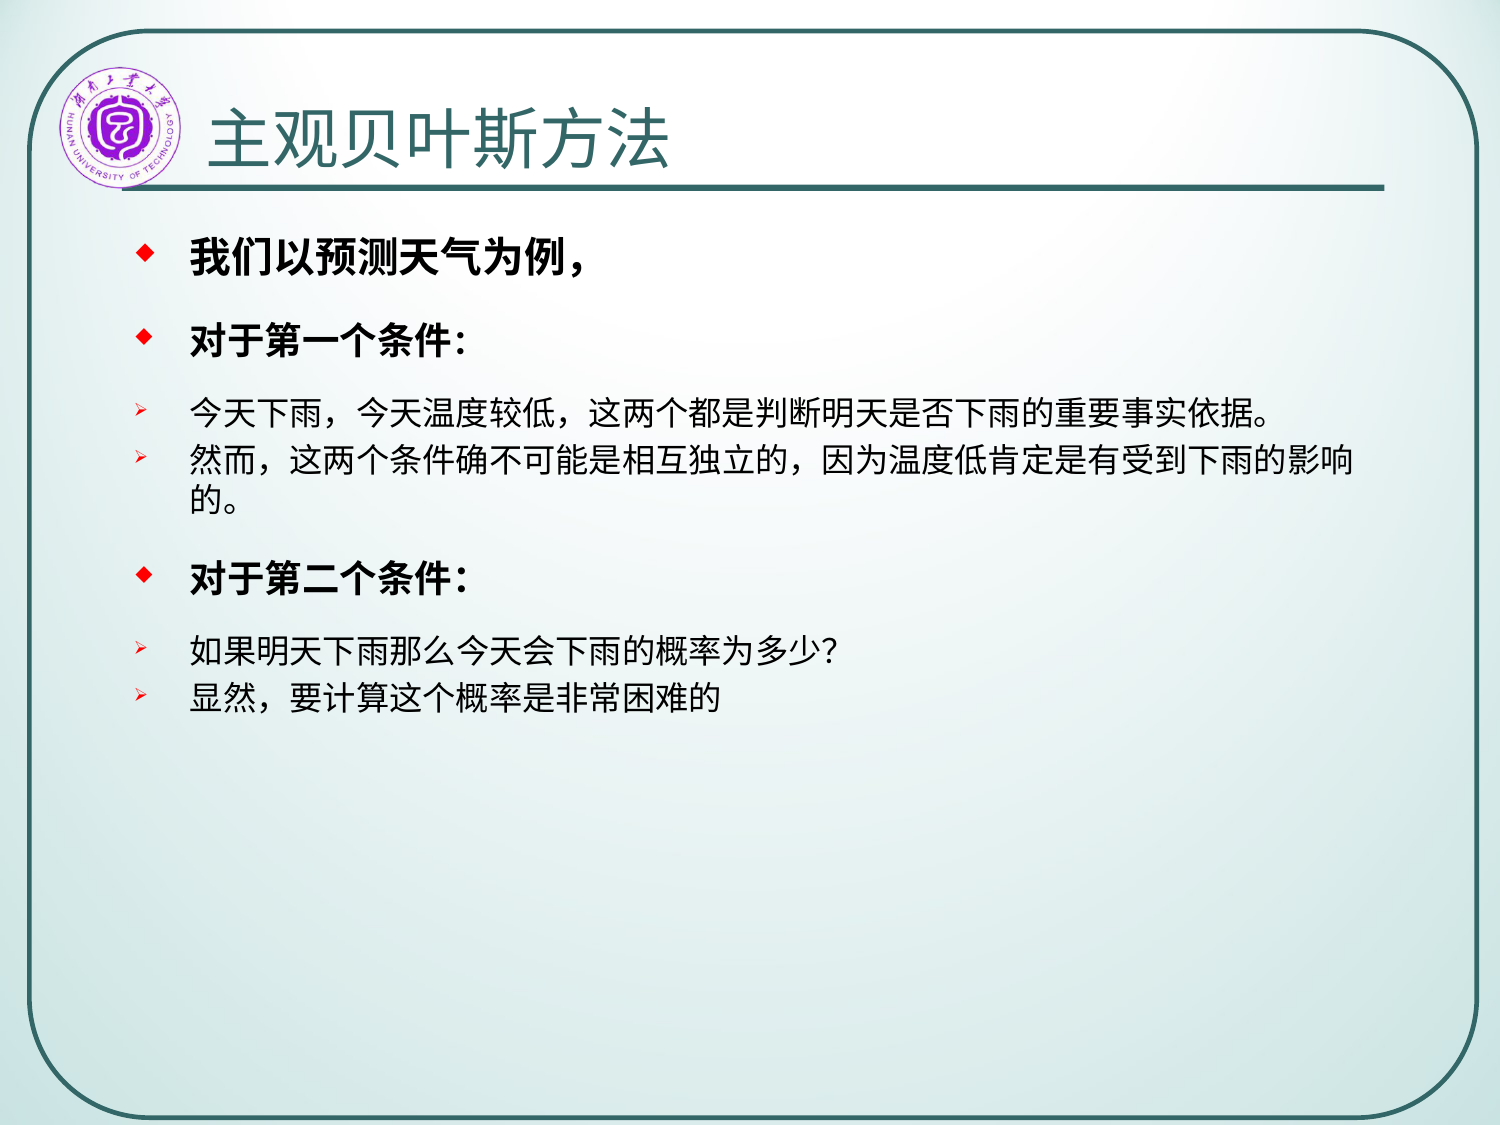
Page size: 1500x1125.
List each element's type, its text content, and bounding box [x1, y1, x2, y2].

list 我们以预测天气为例， 对于第一个条件： 今天下雨，今天温度较低，这两个都是判断明天是否下雨的重要事实依据。 然而，这两个条件确不可能是相互独立的，因为温度低肯定是有受到下雨的影响的。 对于第二个条件： 如果明天下雨那么今天会下雨的概率为多少？ 显然，要计算这个概率是非常困难的 [118, 223, 1382, 1059]
picture [0, 0, 1500, 1125]
title 主观贝叶斯方法 [159, 66, 1422, 185]
